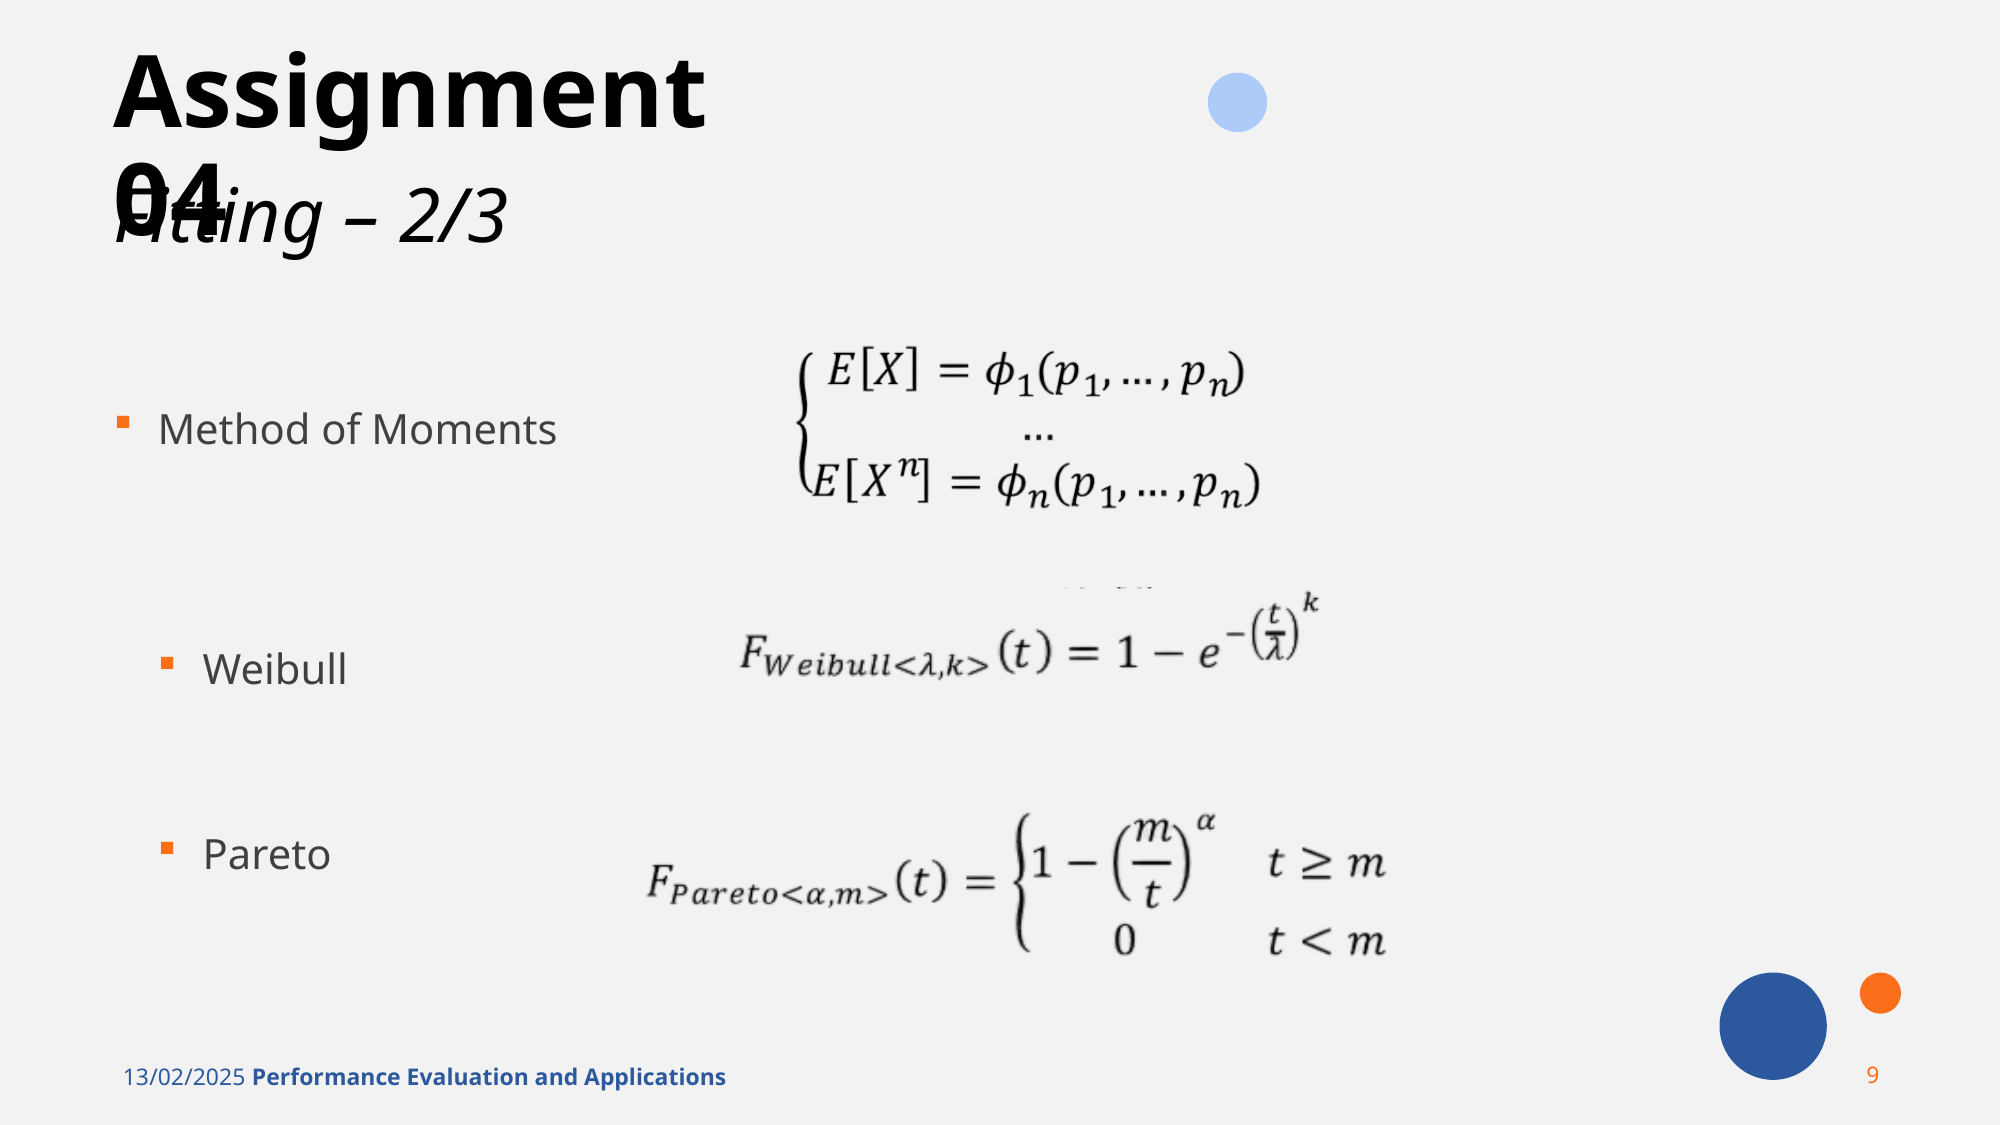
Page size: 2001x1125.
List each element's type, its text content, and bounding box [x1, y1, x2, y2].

list Method of Moments Weibull Pareto [98, 370, 941, 955]
picture [736, 587, 1340, 697]
title Assignment 04 [98, 34, 801, 170]
text_box Fitting – 2/3 [98, 170, 1375, 307]
picture [791, 339, 1264, 514]
picture [643, 810, 1411, 967]
